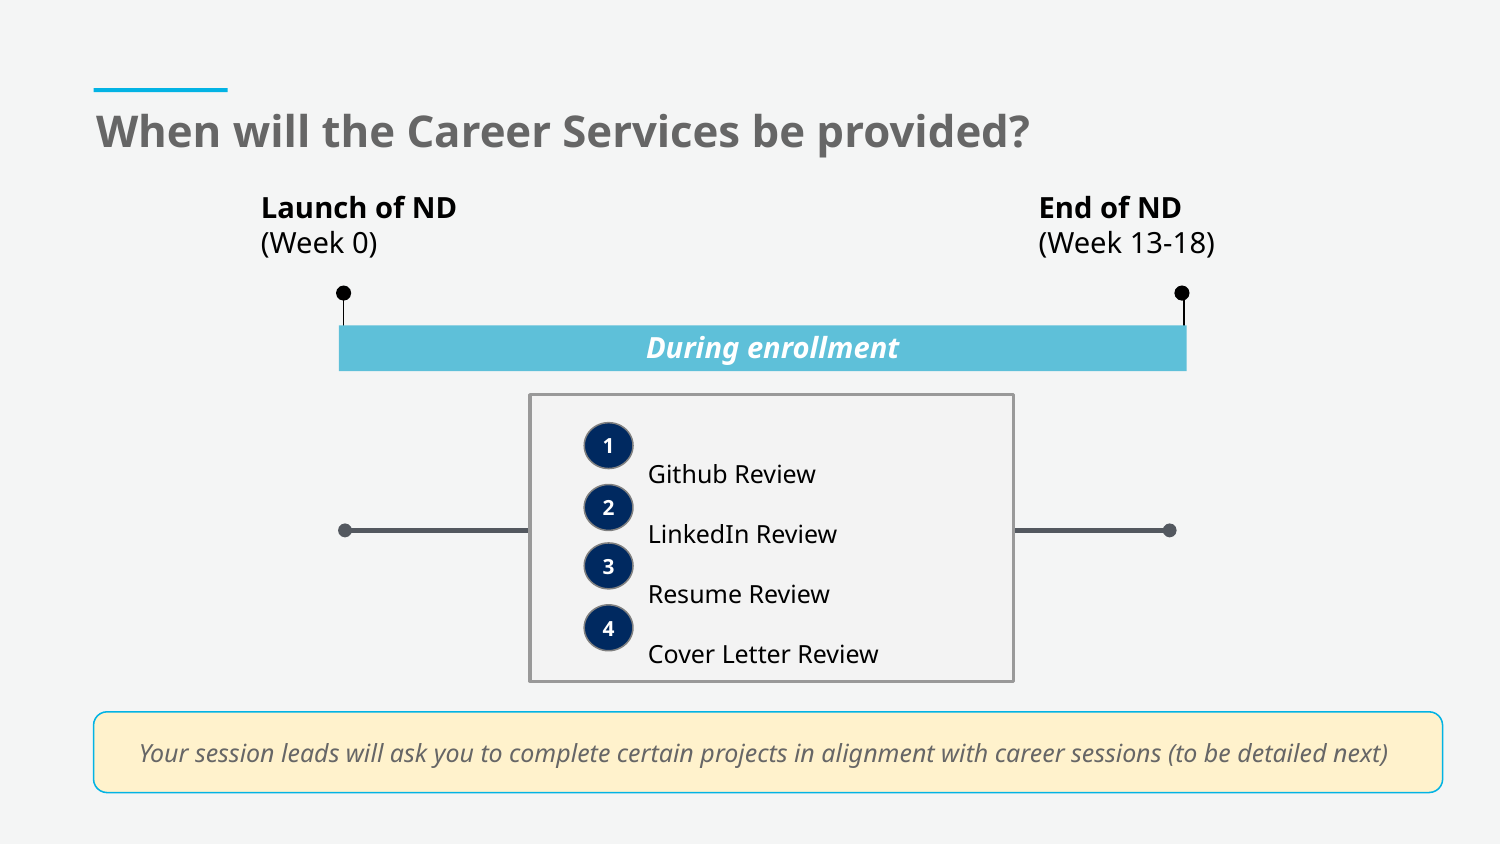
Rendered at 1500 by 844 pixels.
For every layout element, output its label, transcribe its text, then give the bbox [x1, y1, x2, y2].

text_box [338, 325, 544, 372]
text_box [335, 285, 352, 354]
text_box Launch of ND (Week 0) [245, 174, 524, 255]
text_box 2 [584, 484, 633, 529]
text_box Github Review LinkedIn Review Resume Review Cover Letter Review [633, 413, 1003, 513]
text_box [530, 538, 1014, 682]
text_box 3 [584, 542, 634, 589]
text_box 1 [584, 422, 633, 469]
text_box Your session leads will ask you to complete certain projects in alignment with career sessions (to be detailed next) [93, 711, 1443, 793]
text_box [1002, 325, 1187, 372]
text_box During enrollment [544, 314, 1002, 374]
text_box [1174, 285, 1190, 301]
text_box [530, 394, 1014, 529]
text_box [93, 88, 228, 93]
text_box 4 [584, 604, 633, 651]
text_box End of ND (Week 13-18) [1023, 174, 1301, 255]
text_box When will the Career Services be provided? [81, 74, 1443, 186]
